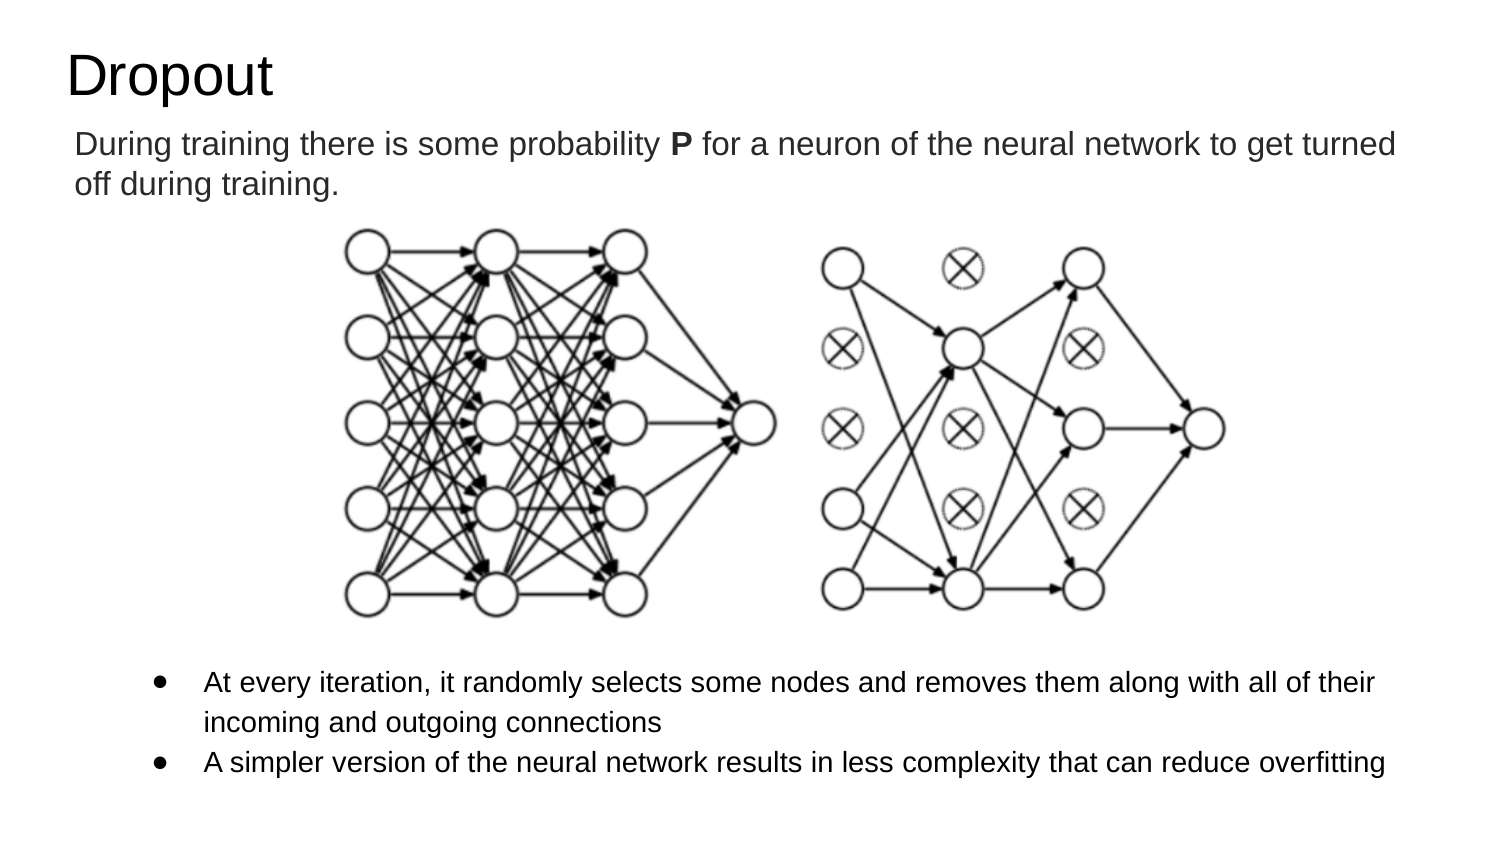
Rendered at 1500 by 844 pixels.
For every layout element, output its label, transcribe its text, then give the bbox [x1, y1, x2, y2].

picture [330, 175, 794, 669]
picture [804, 206, 1239, 637]
title Dropout [51, 22, 1449, 117]
title During training there is some probability P for a neuron of the neural network to get turned off during training. [59, 106, 1457, 201]
text_box At every iteration, it randomly selects some nodes and removes them along with all of their incoming and outgoing connections A simpler version of the neural network results in less complexity that can reduce overfitting [113, 642, 1412, 808]
